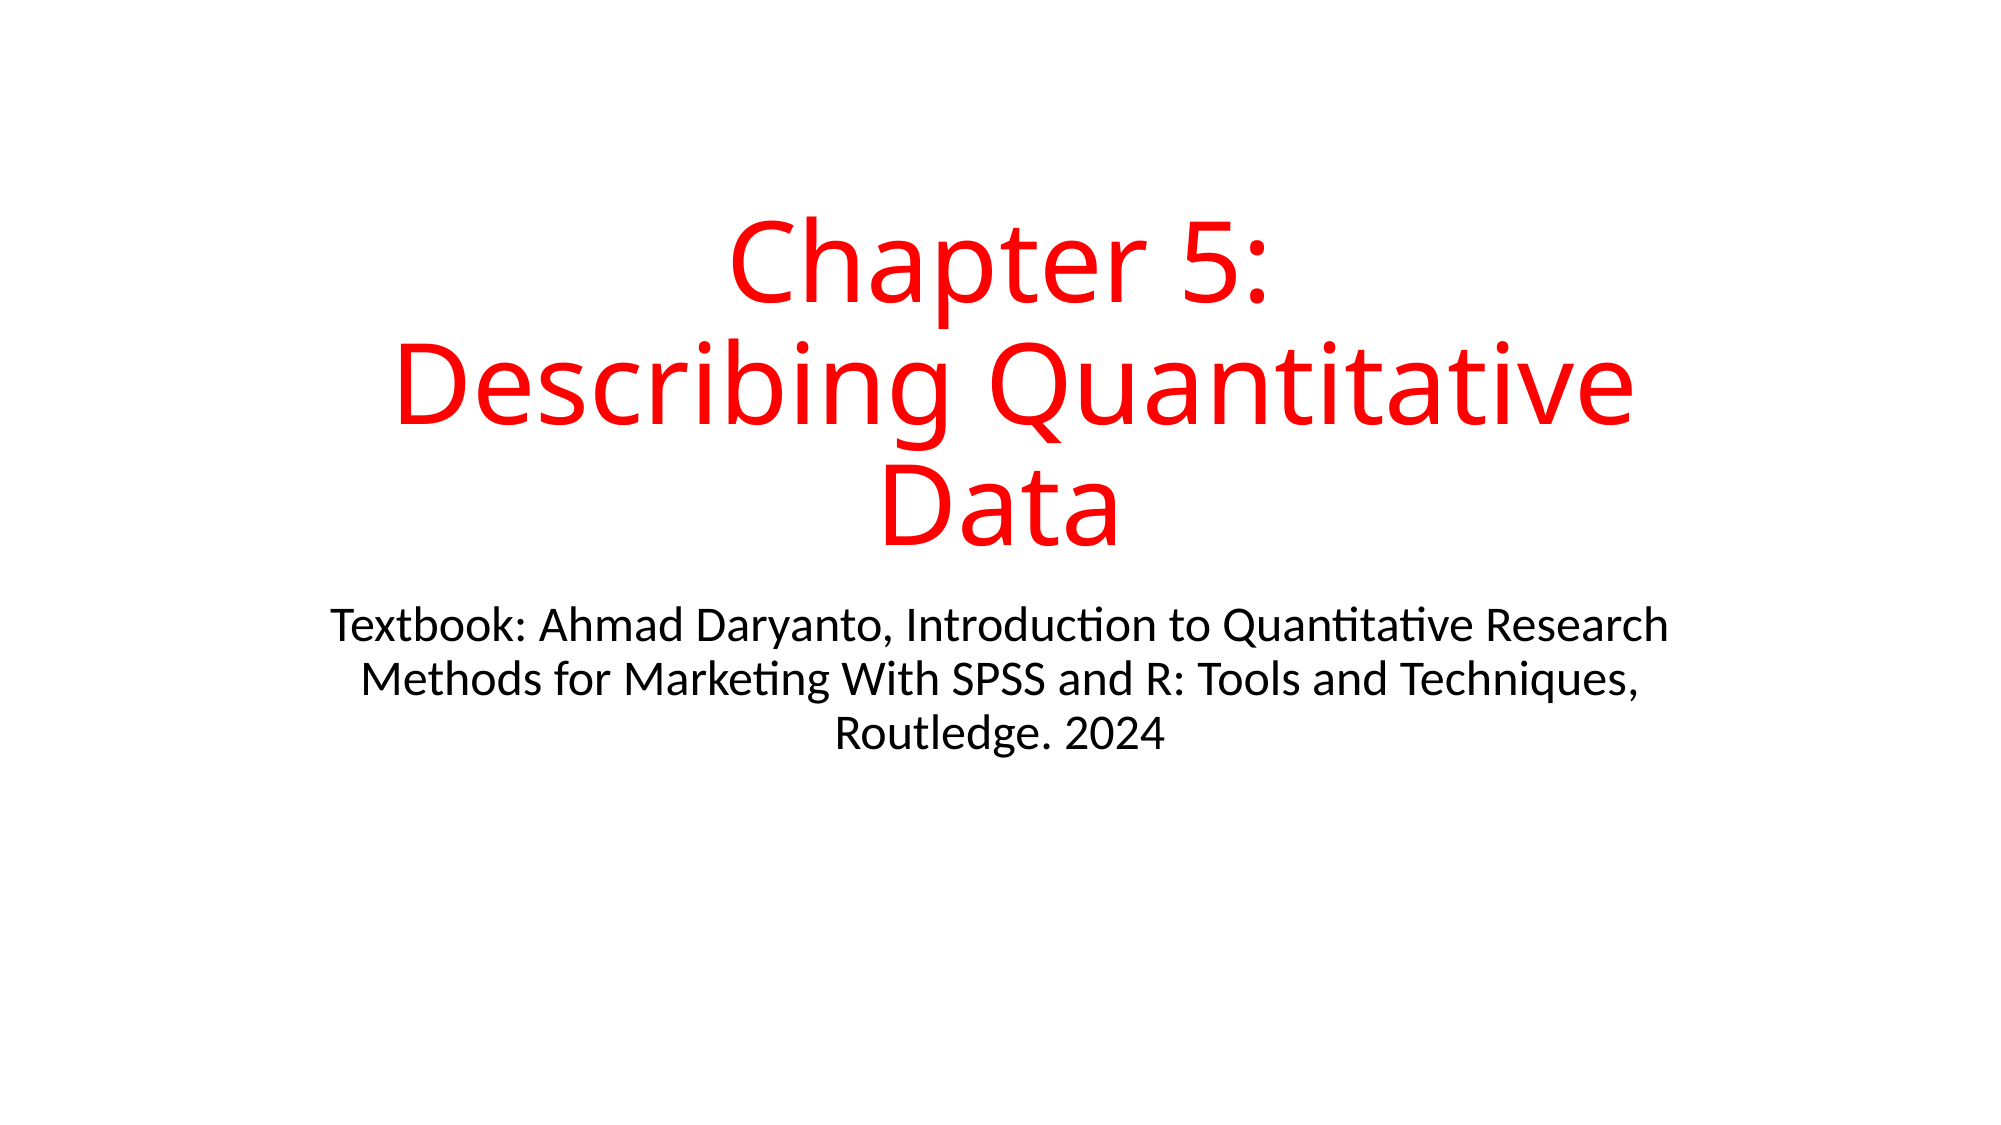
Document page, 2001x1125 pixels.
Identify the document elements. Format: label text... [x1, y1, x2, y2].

subtitle Textbook: Ahmad Daryanto, Introduction to Quantitative Research Methods for Marketing With SPSS and R: Tools and Techniques, Routledge. 2024 [249, 590, 1750, 863]
title Chapter 5: Describing Quantitative Data [300, 186, 1700, 578]
